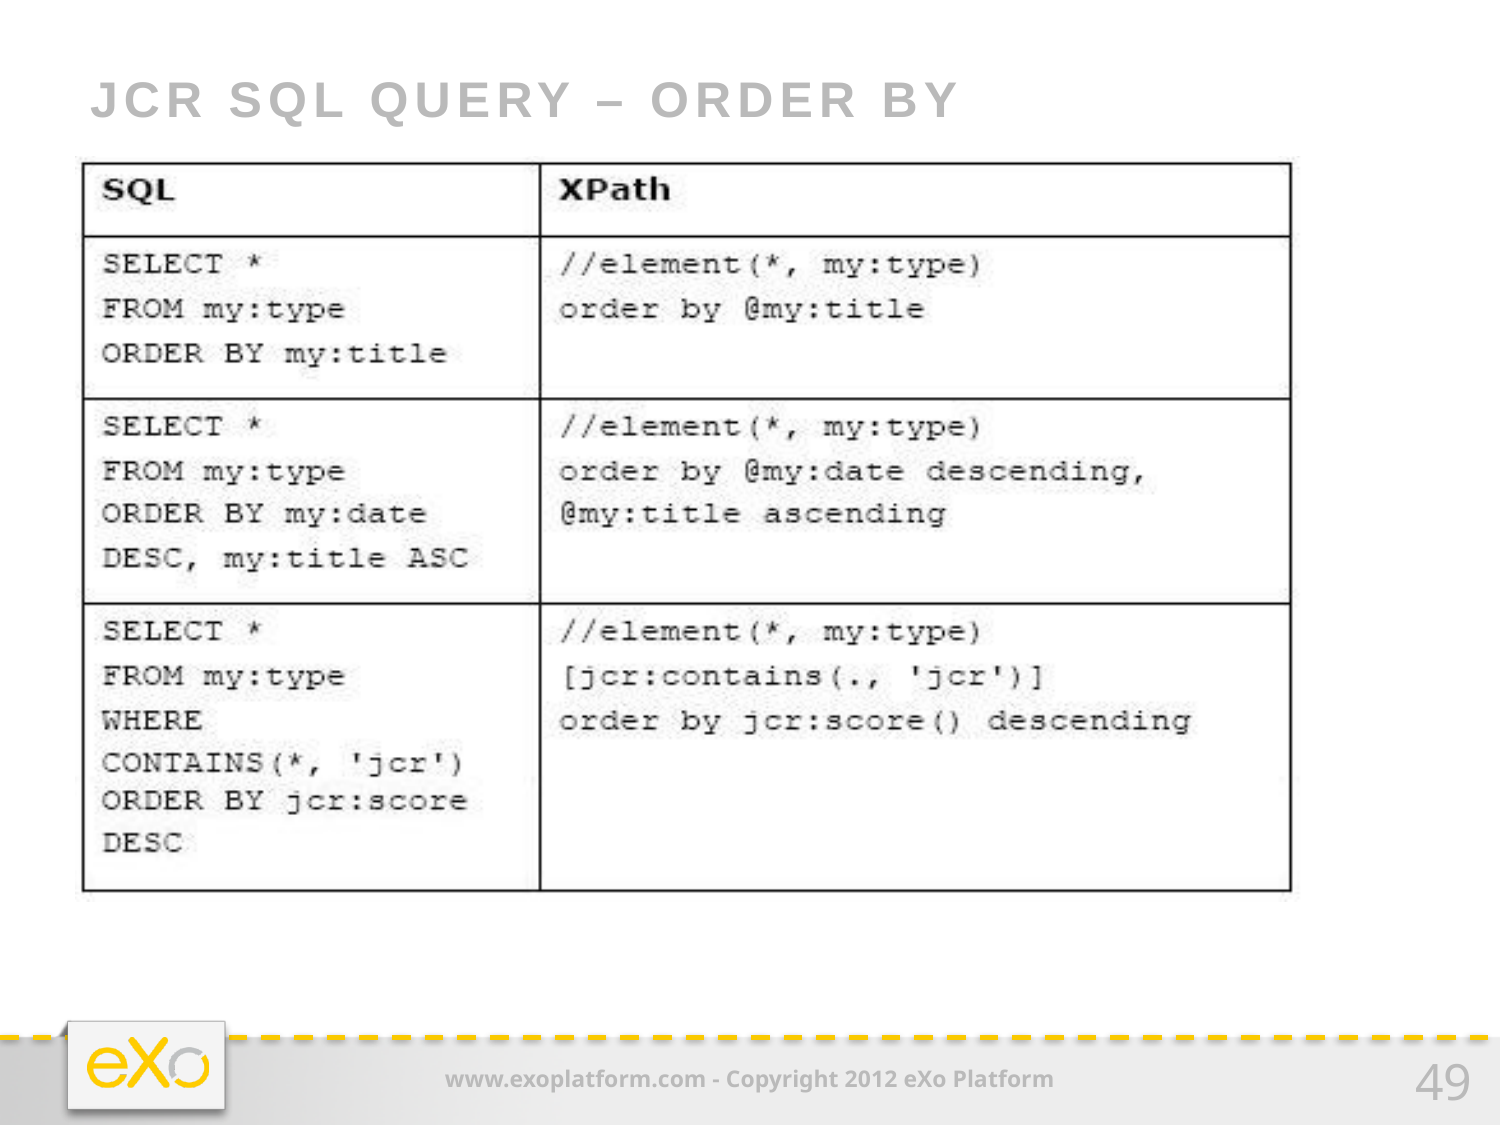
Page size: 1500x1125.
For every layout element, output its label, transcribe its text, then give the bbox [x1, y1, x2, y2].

picture [74, 156, 1309, 902]
picture [0, 1010, 1500, 1125]
title JCR SQL Query – ORDER BY [75, 37, 1425, 157]
